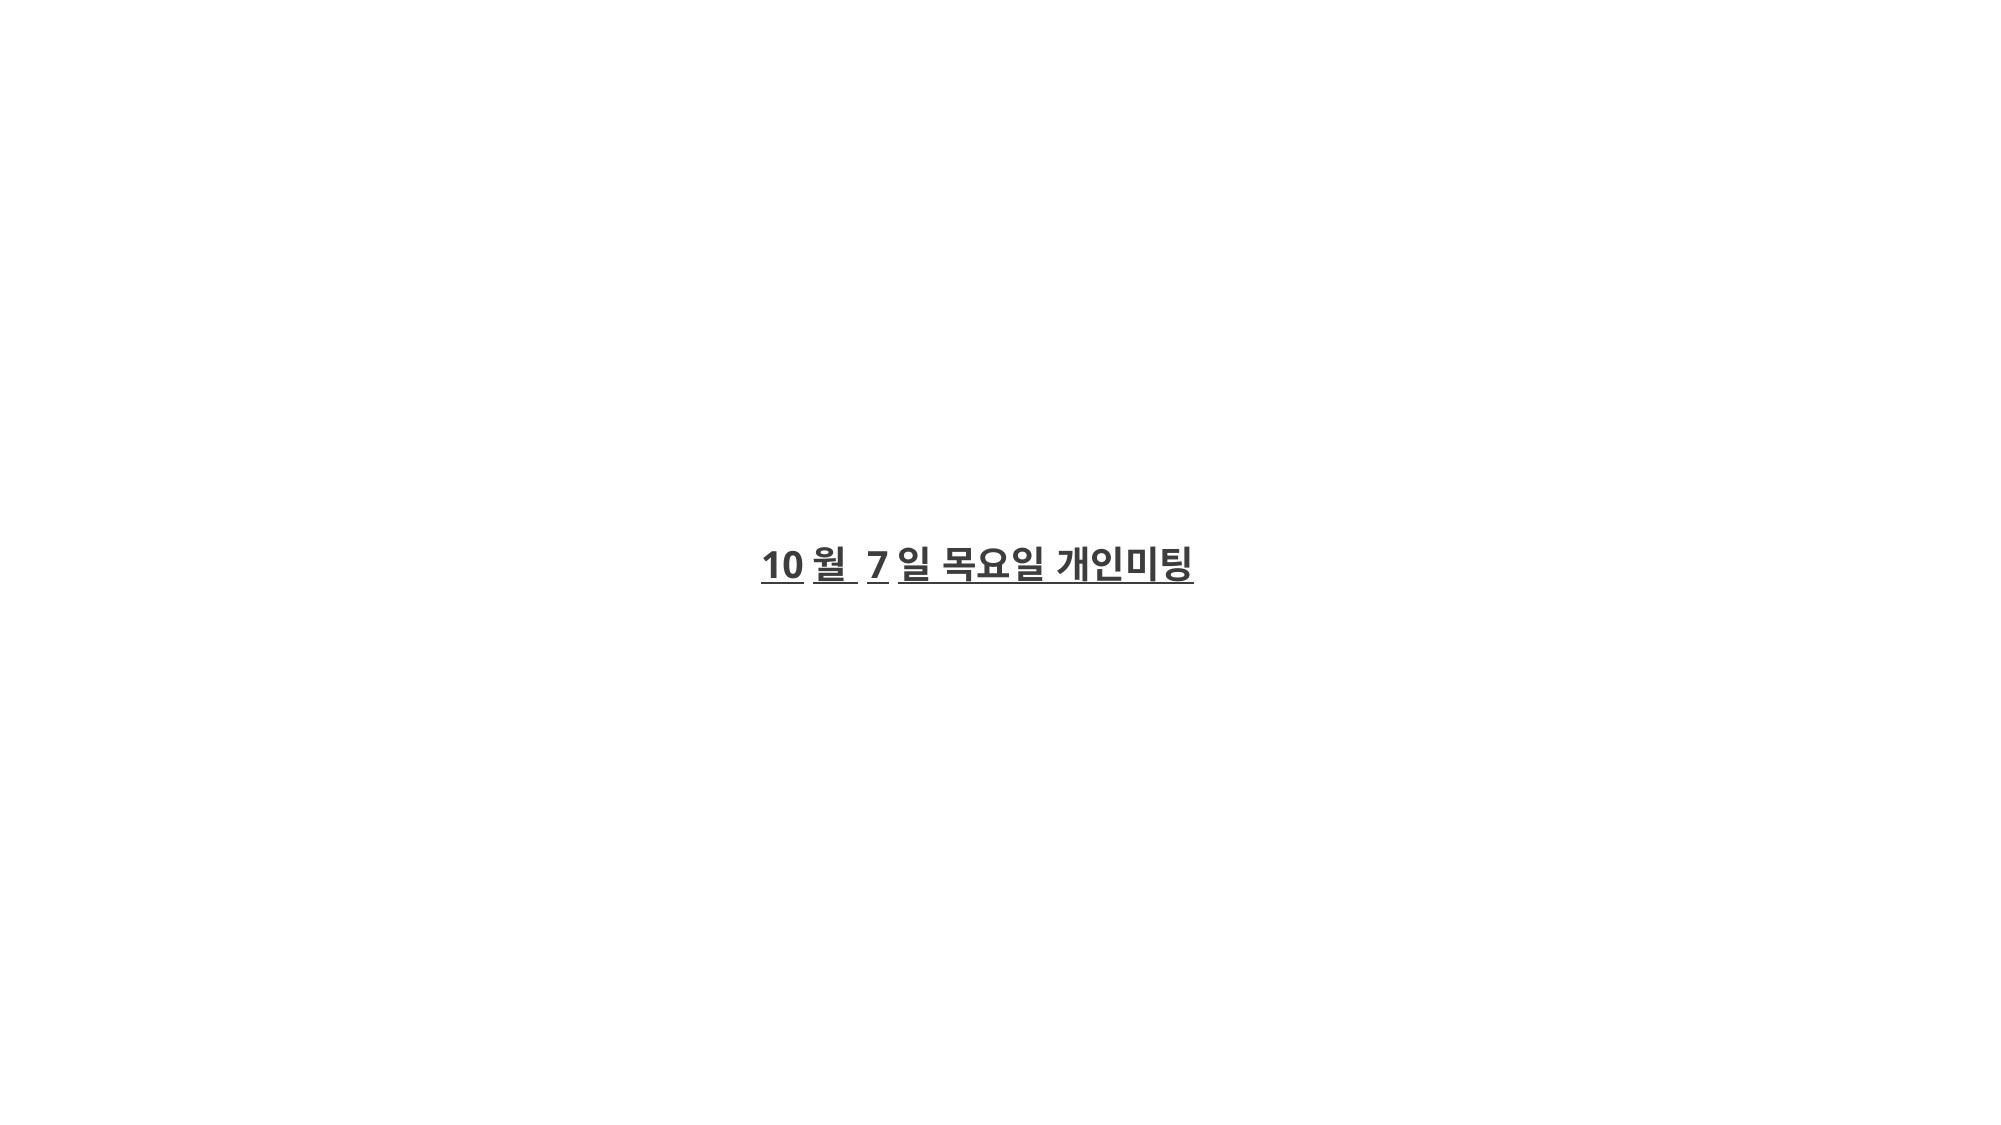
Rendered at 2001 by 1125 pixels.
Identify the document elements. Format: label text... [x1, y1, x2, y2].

text_box 10월 7일 목요일 개인미팅 [746, 511, 1331, 594]
